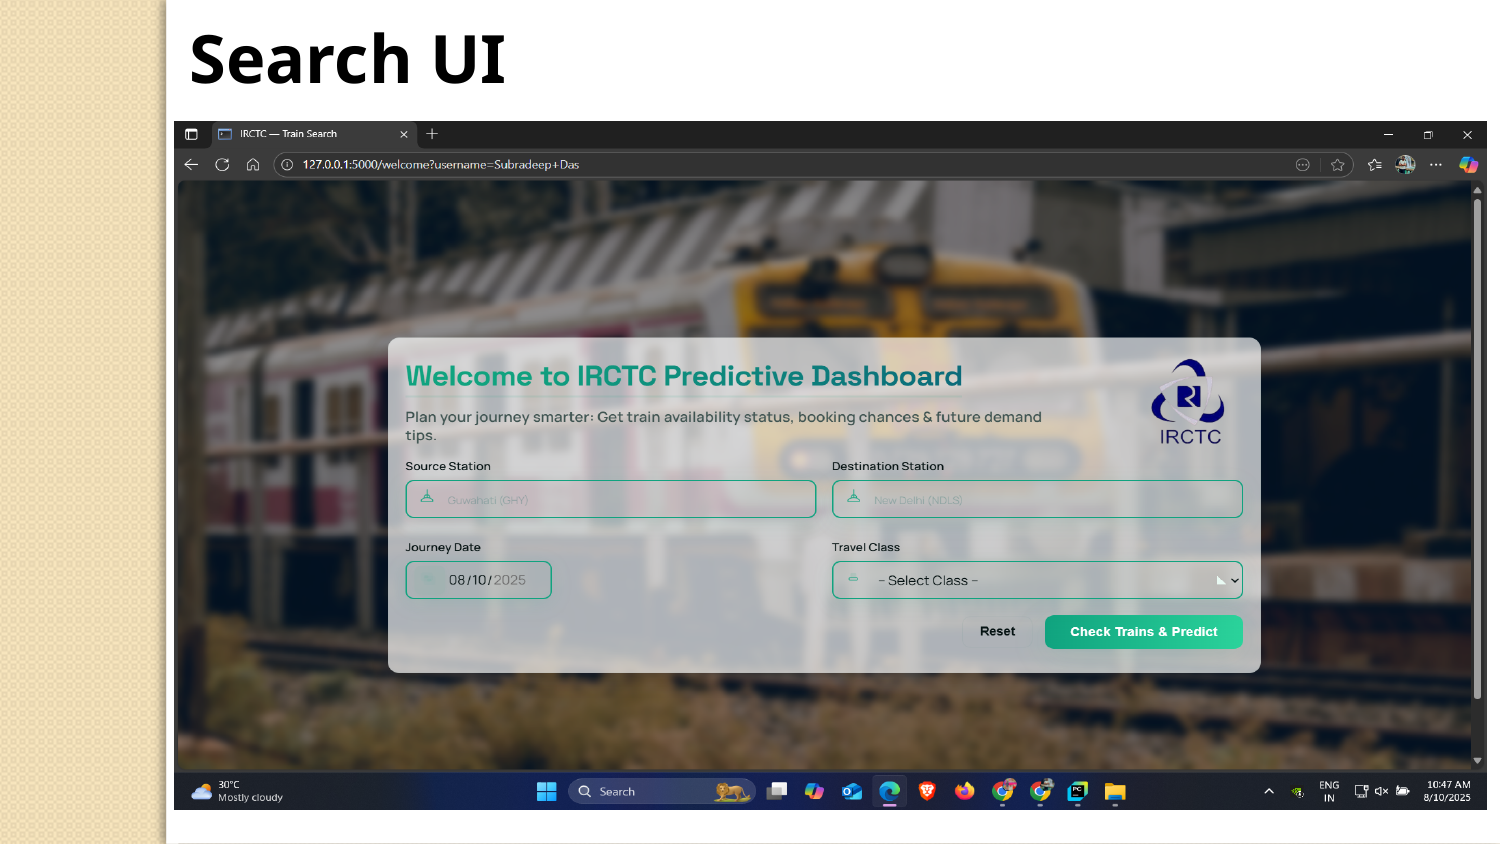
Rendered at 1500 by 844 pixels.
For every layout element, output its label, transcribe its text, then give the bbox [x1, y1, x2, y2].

text_box Search UI [174, 9, 1238, 104]
picture [174, 121, 1487, 810]
